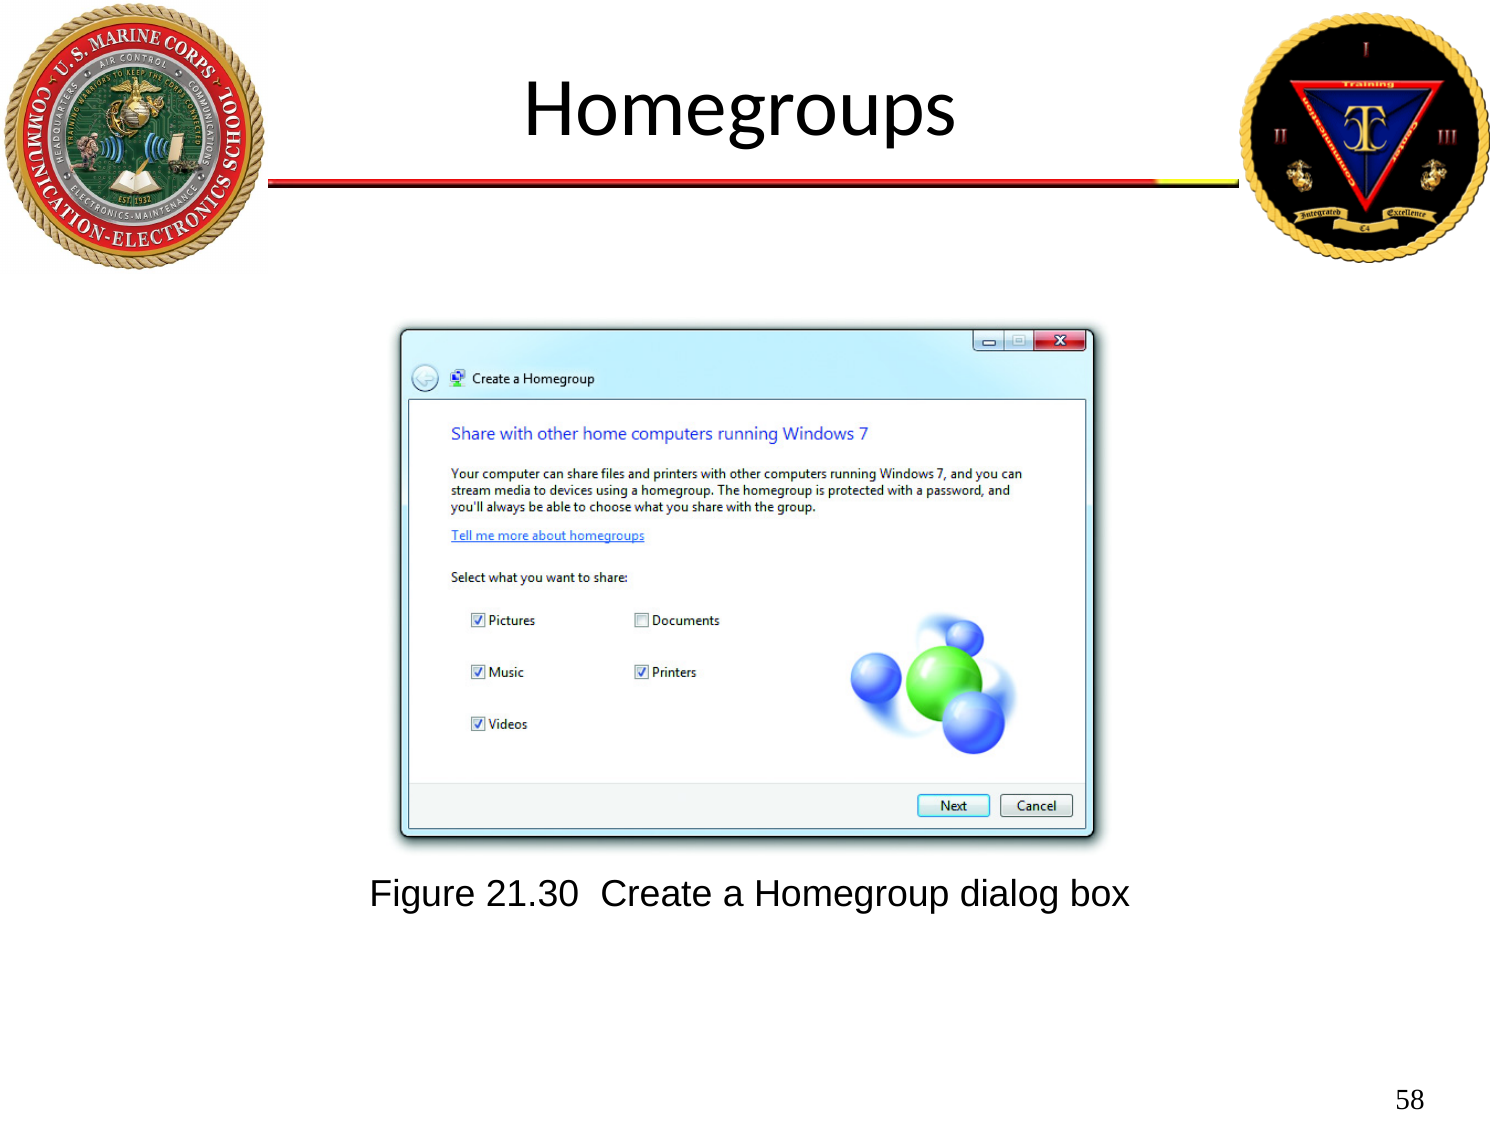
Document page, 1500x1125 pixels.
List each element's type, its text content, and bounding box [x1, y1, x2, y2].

title Homegroups [75, 45, 1425, 233]
picture [0, 0, 268, 274]
picture [386, 315, 1114, 858]
text_box Figure 21.30 Create a Homegroup dialog box [354, 865, 1146, 923]
picture [1239, 12, 1490, 263]
